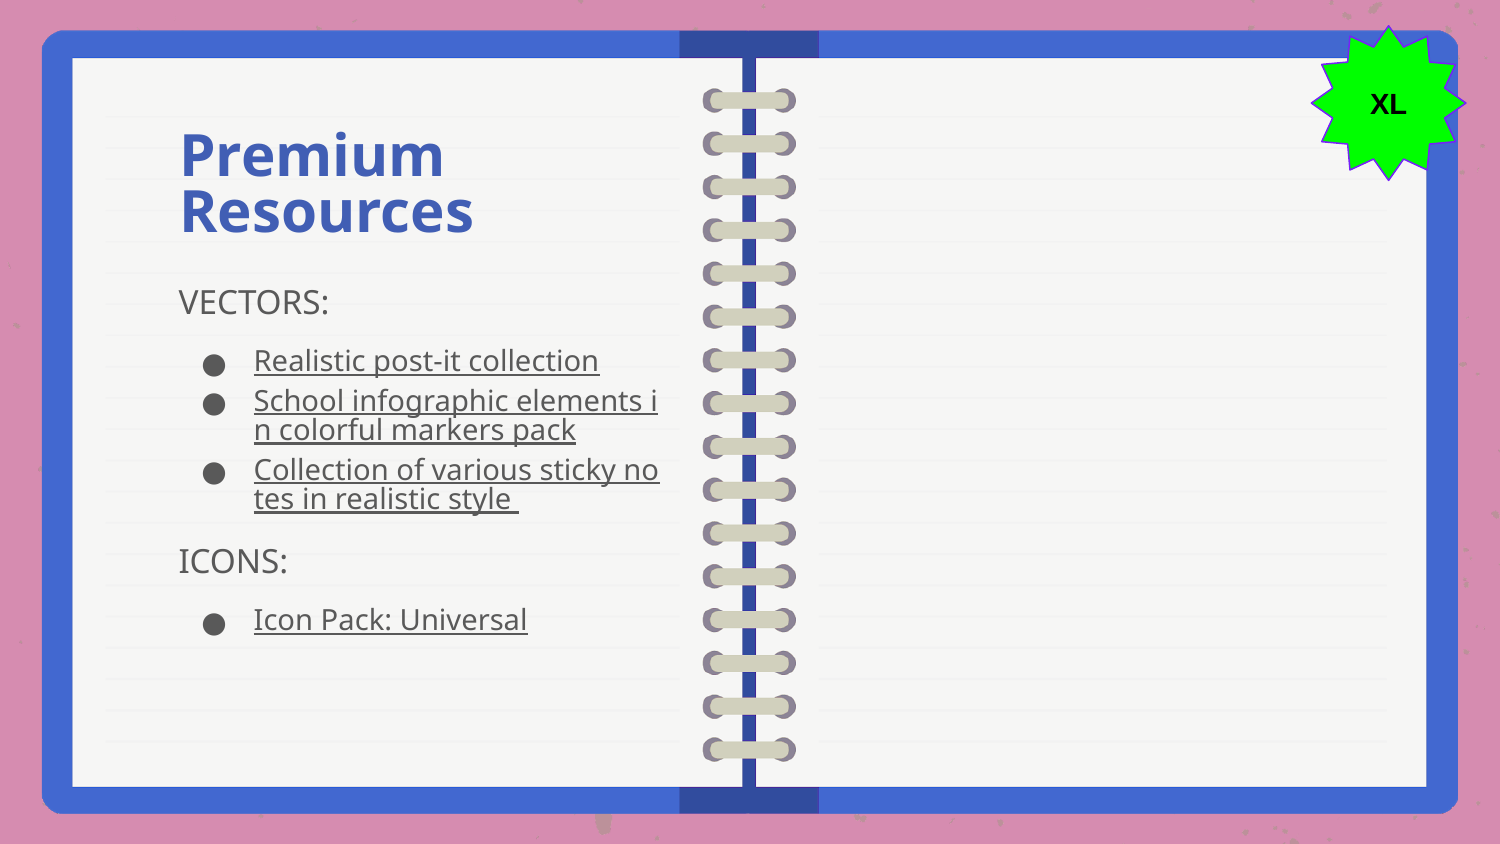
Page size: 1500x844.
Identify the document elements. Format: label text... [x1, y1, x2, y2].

picture [41, 30, 1458, 814]
list VECTORS: Realistic post-it collection School infographic elements in colorful markers pack Collection of various sticky notes in realistic style ICONS: Icon Pack: Universal [163, 266, 682, 759]
picture [1393, 30, 1458, 96]
text_box XL [1311, 25, 1466, 181]
title Premium Resources [164, 116, 666, 267]
